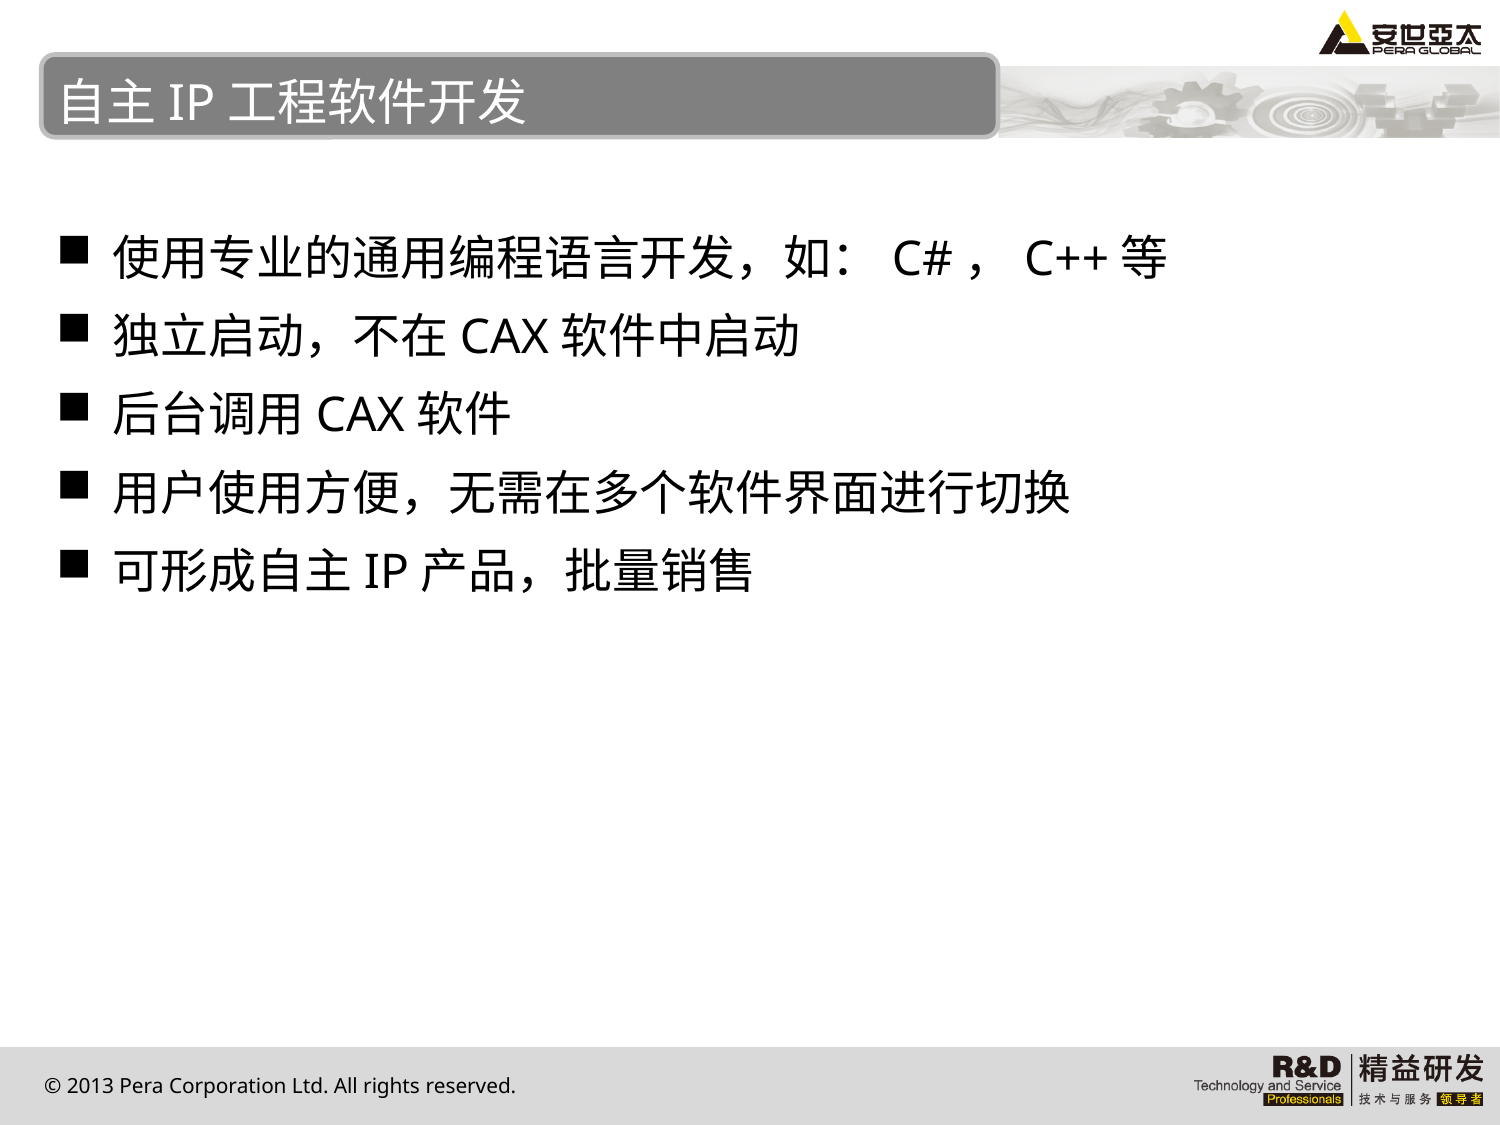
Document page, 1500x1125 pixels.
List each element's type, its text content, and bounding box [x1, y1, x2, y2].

picture [1194, 1054, 1483, 1106]
title 自主IP工程软件开发 [41, 30, 1247, 171]
picture [1316, 7, 1483, 55]
list 使用专业的通用编程语言开发，如：C#，C++等 独立启动，不在CAX软件中启动 后台调用CAX软件 用户使用方便，无需在多个软件界面进行切换 可形成自主IP产品，批量销售 [40, 207, 1460, 982]
